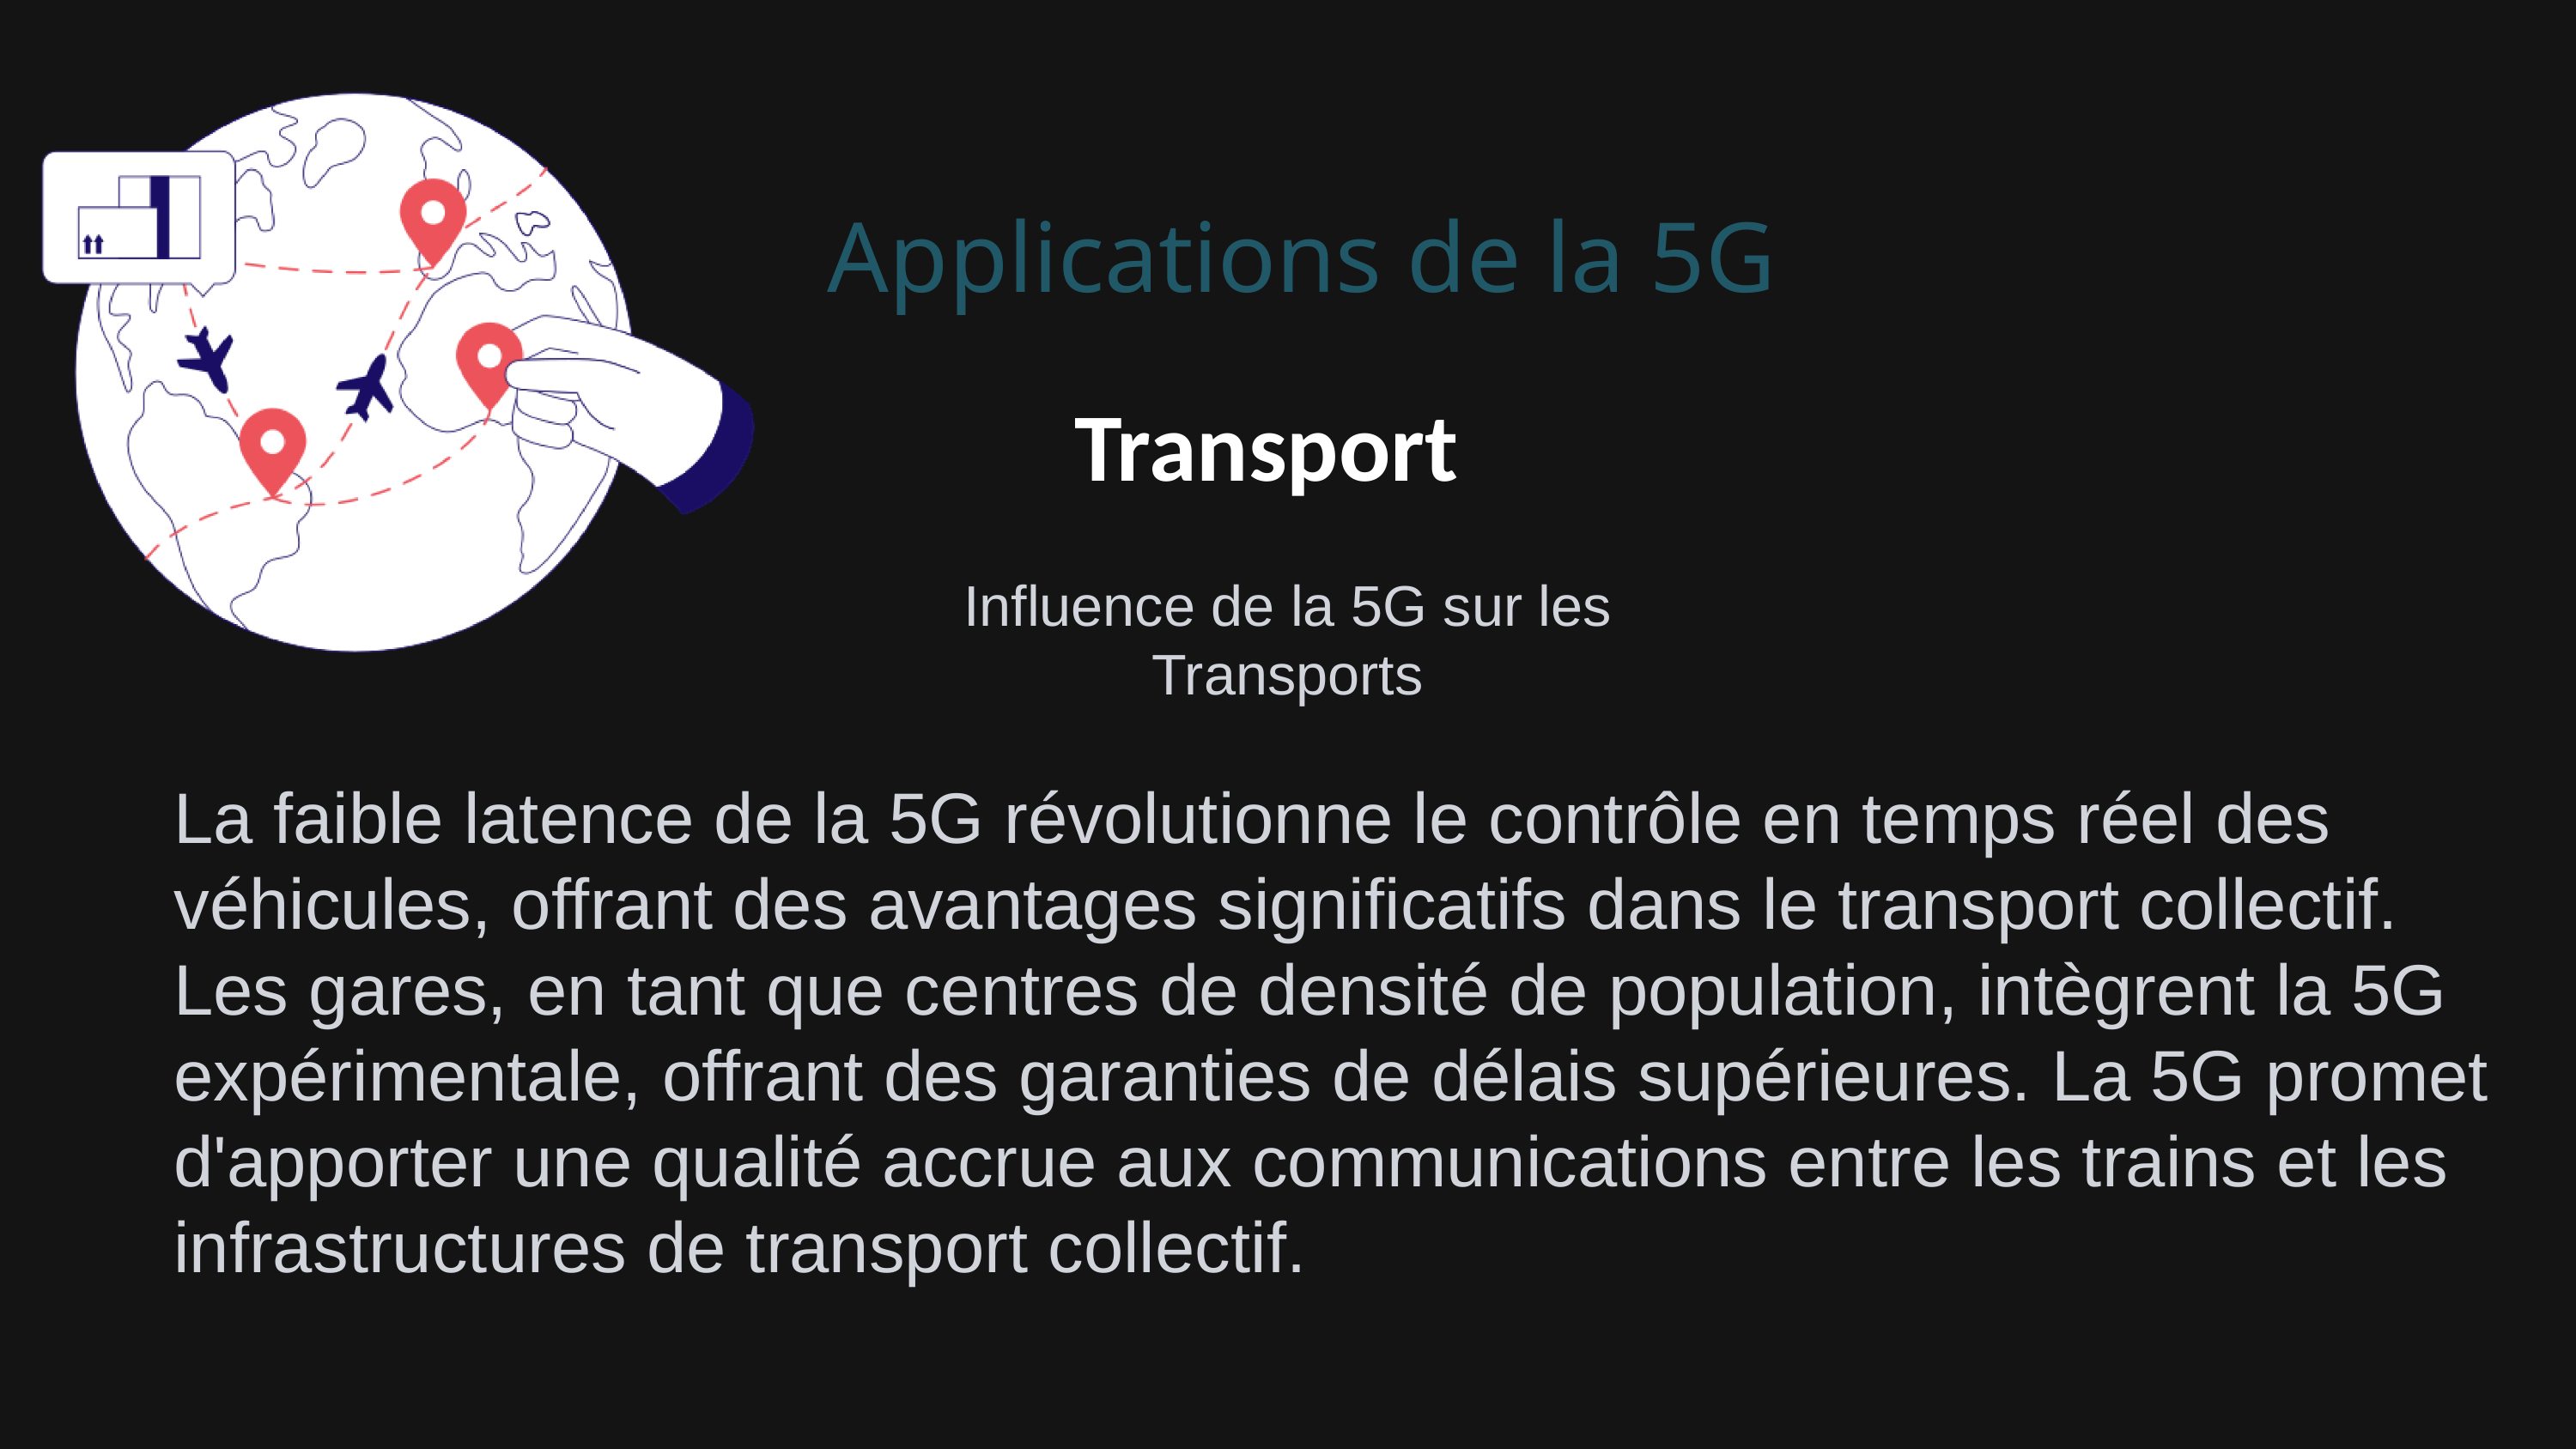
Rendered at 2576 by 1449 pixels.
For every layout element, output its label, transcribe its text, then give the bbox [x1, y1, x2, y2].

picture [0, 0, 784, 941]
text_box Transport [787, 378, 2340, 507]
text_box Applications de la 5G [787, 189, 1834, 318]
text_box La faible latence de la 5G révolutionne le contrôle en temps réel des véhicules, offrant des avantages significatifs dans le transport collectif. Les gares, en tant que centres de densité de population, intègrent la 5G expérimentale, offrant des garanties de délais supérieures. La 5G promet d'apporter une qualité accrue aux communications entre les trains et les infrastructures de transport collectif. [161, 765, 2518, 1294]
text_box Influence de la 5G sur les Transports [850, 562, 1726, 712]
